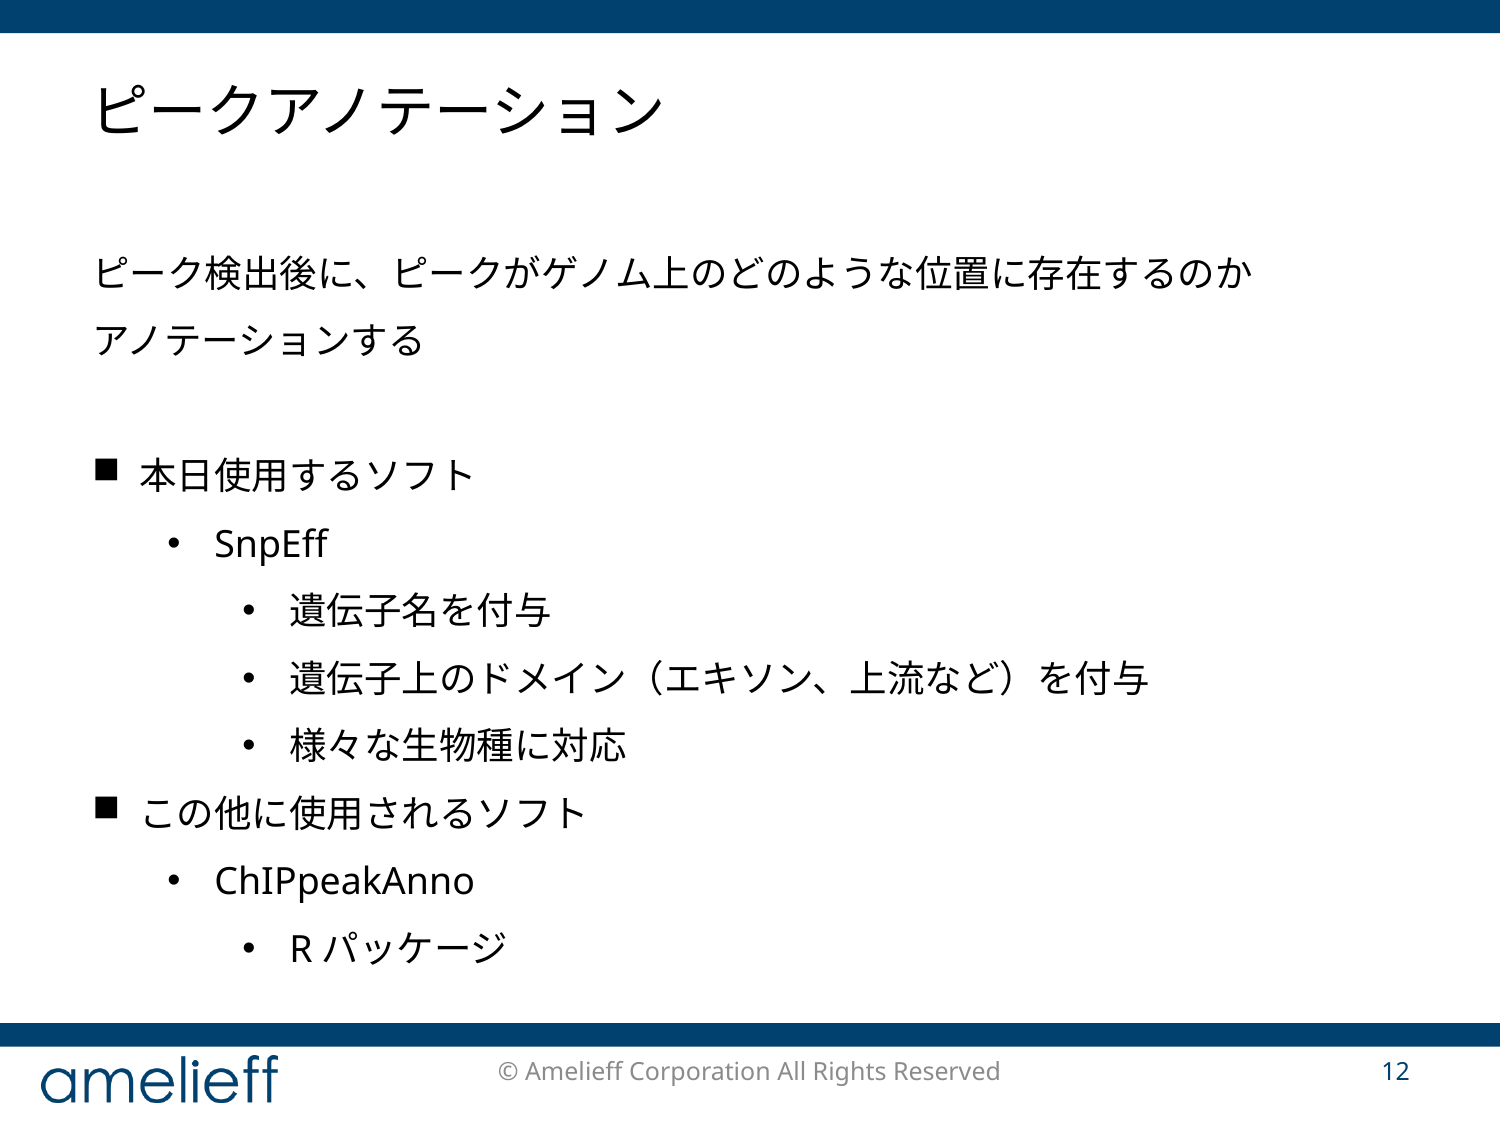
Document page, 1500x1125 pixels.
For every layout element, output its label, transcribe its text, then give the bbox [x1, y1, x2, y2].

title ピークアノテーション [75, 45, 1425, 173]
footer © Amelieff Corporation All Rights Reserved [431, 1042, 1069, 1103]
text_box ピーク検出後に、ピークがゲノム上のどのような位置に存在するのか アノテーションする 本日使用するソフト SnpEff 遺伝子名を付与 遺伝子上のドメイン（エキソン、上流など）を付与 様々な生物種に対応 この他に使用されるソフト ChIPpeakAnno Rパッケージ [77, 219, 1354, 978]
slide_number 12 [1074, 1042, 1425, 1103]
picture [41, 1055, 278, 1103]
